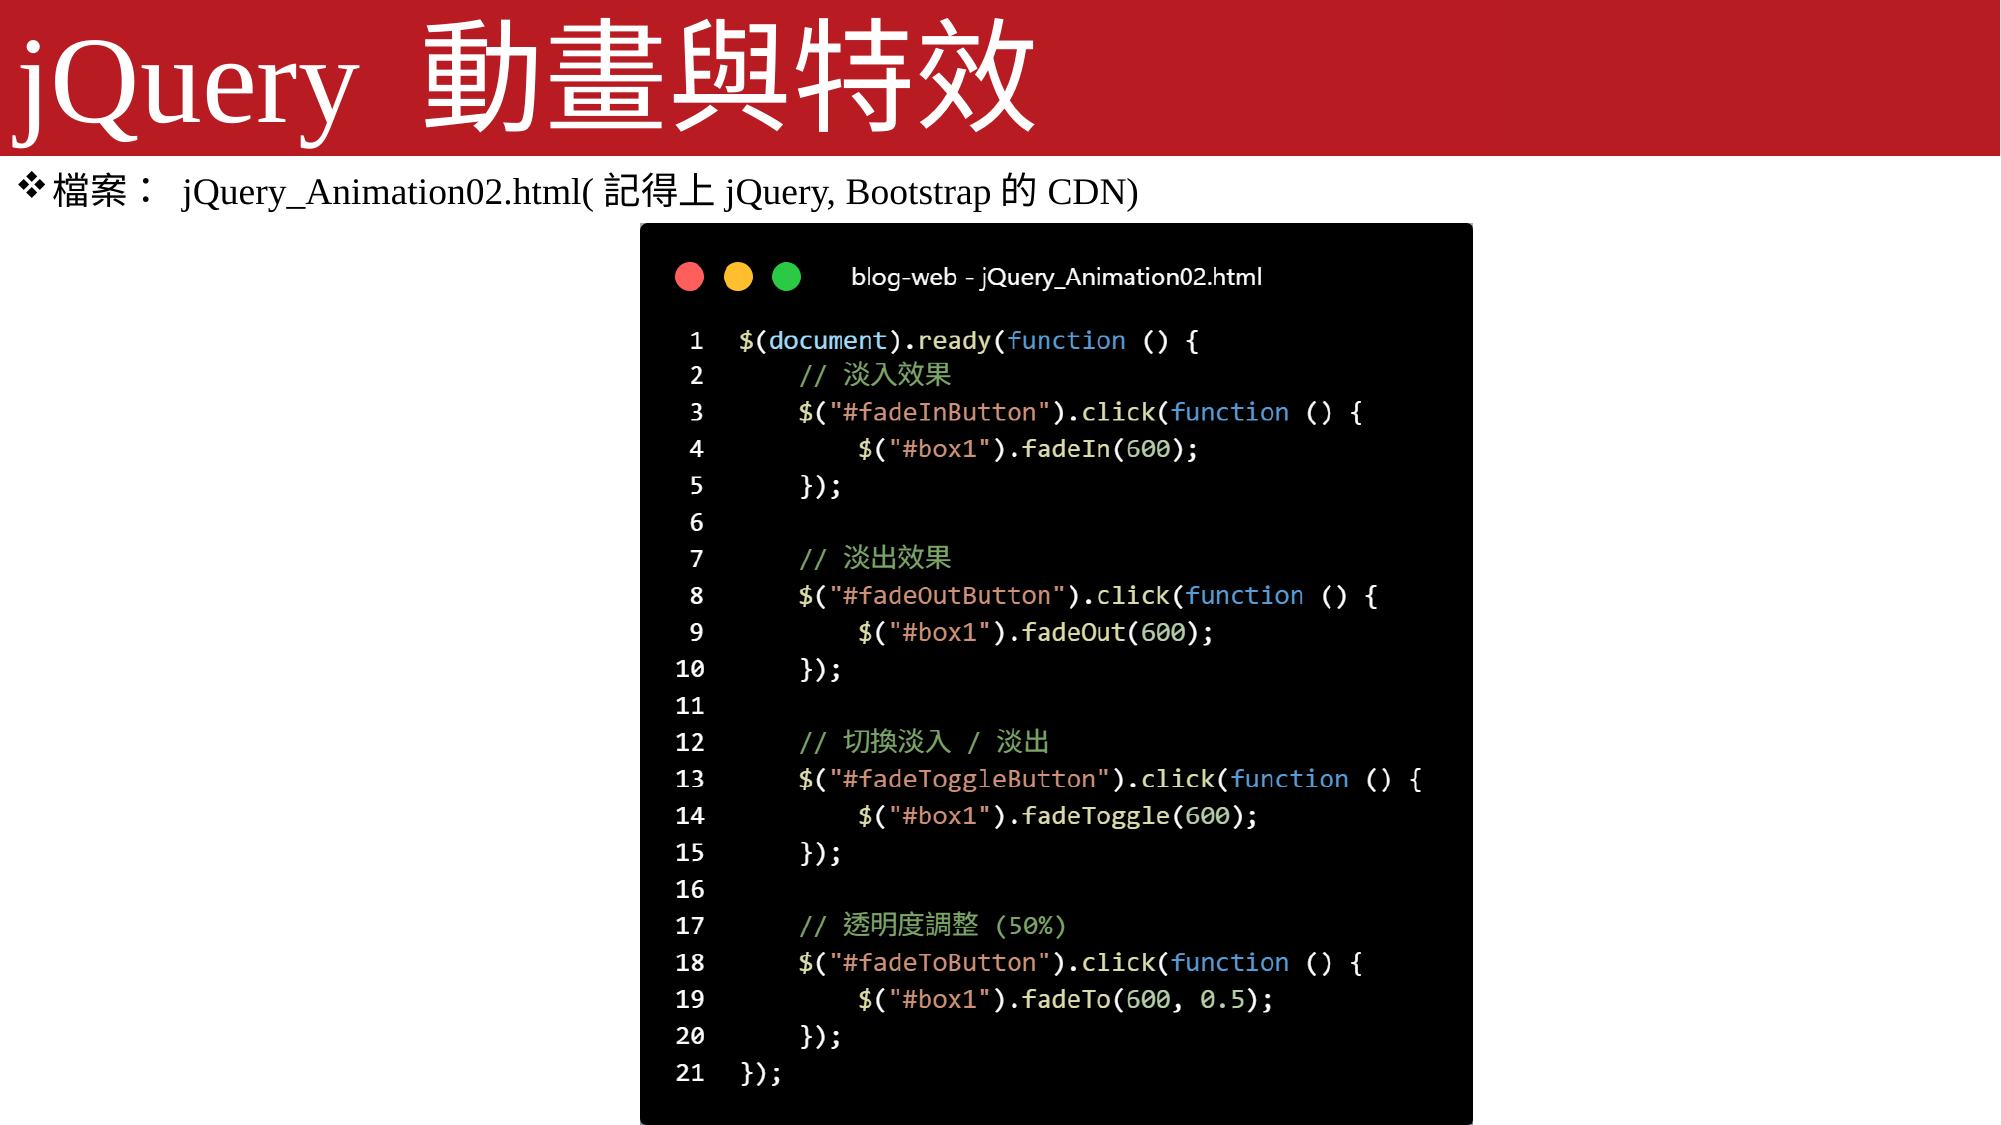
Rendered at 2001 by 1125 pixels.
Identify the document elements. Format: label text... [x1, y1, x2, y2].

title jQuery 動畫與特效 [1, 0, 1727, 156]
list 檔案： jQuery_Animation02.html(記得上jQuery, Bootstrap的CDN) [0, 159, 1988, 686]
picture [640, 223, 1473, 1125]
